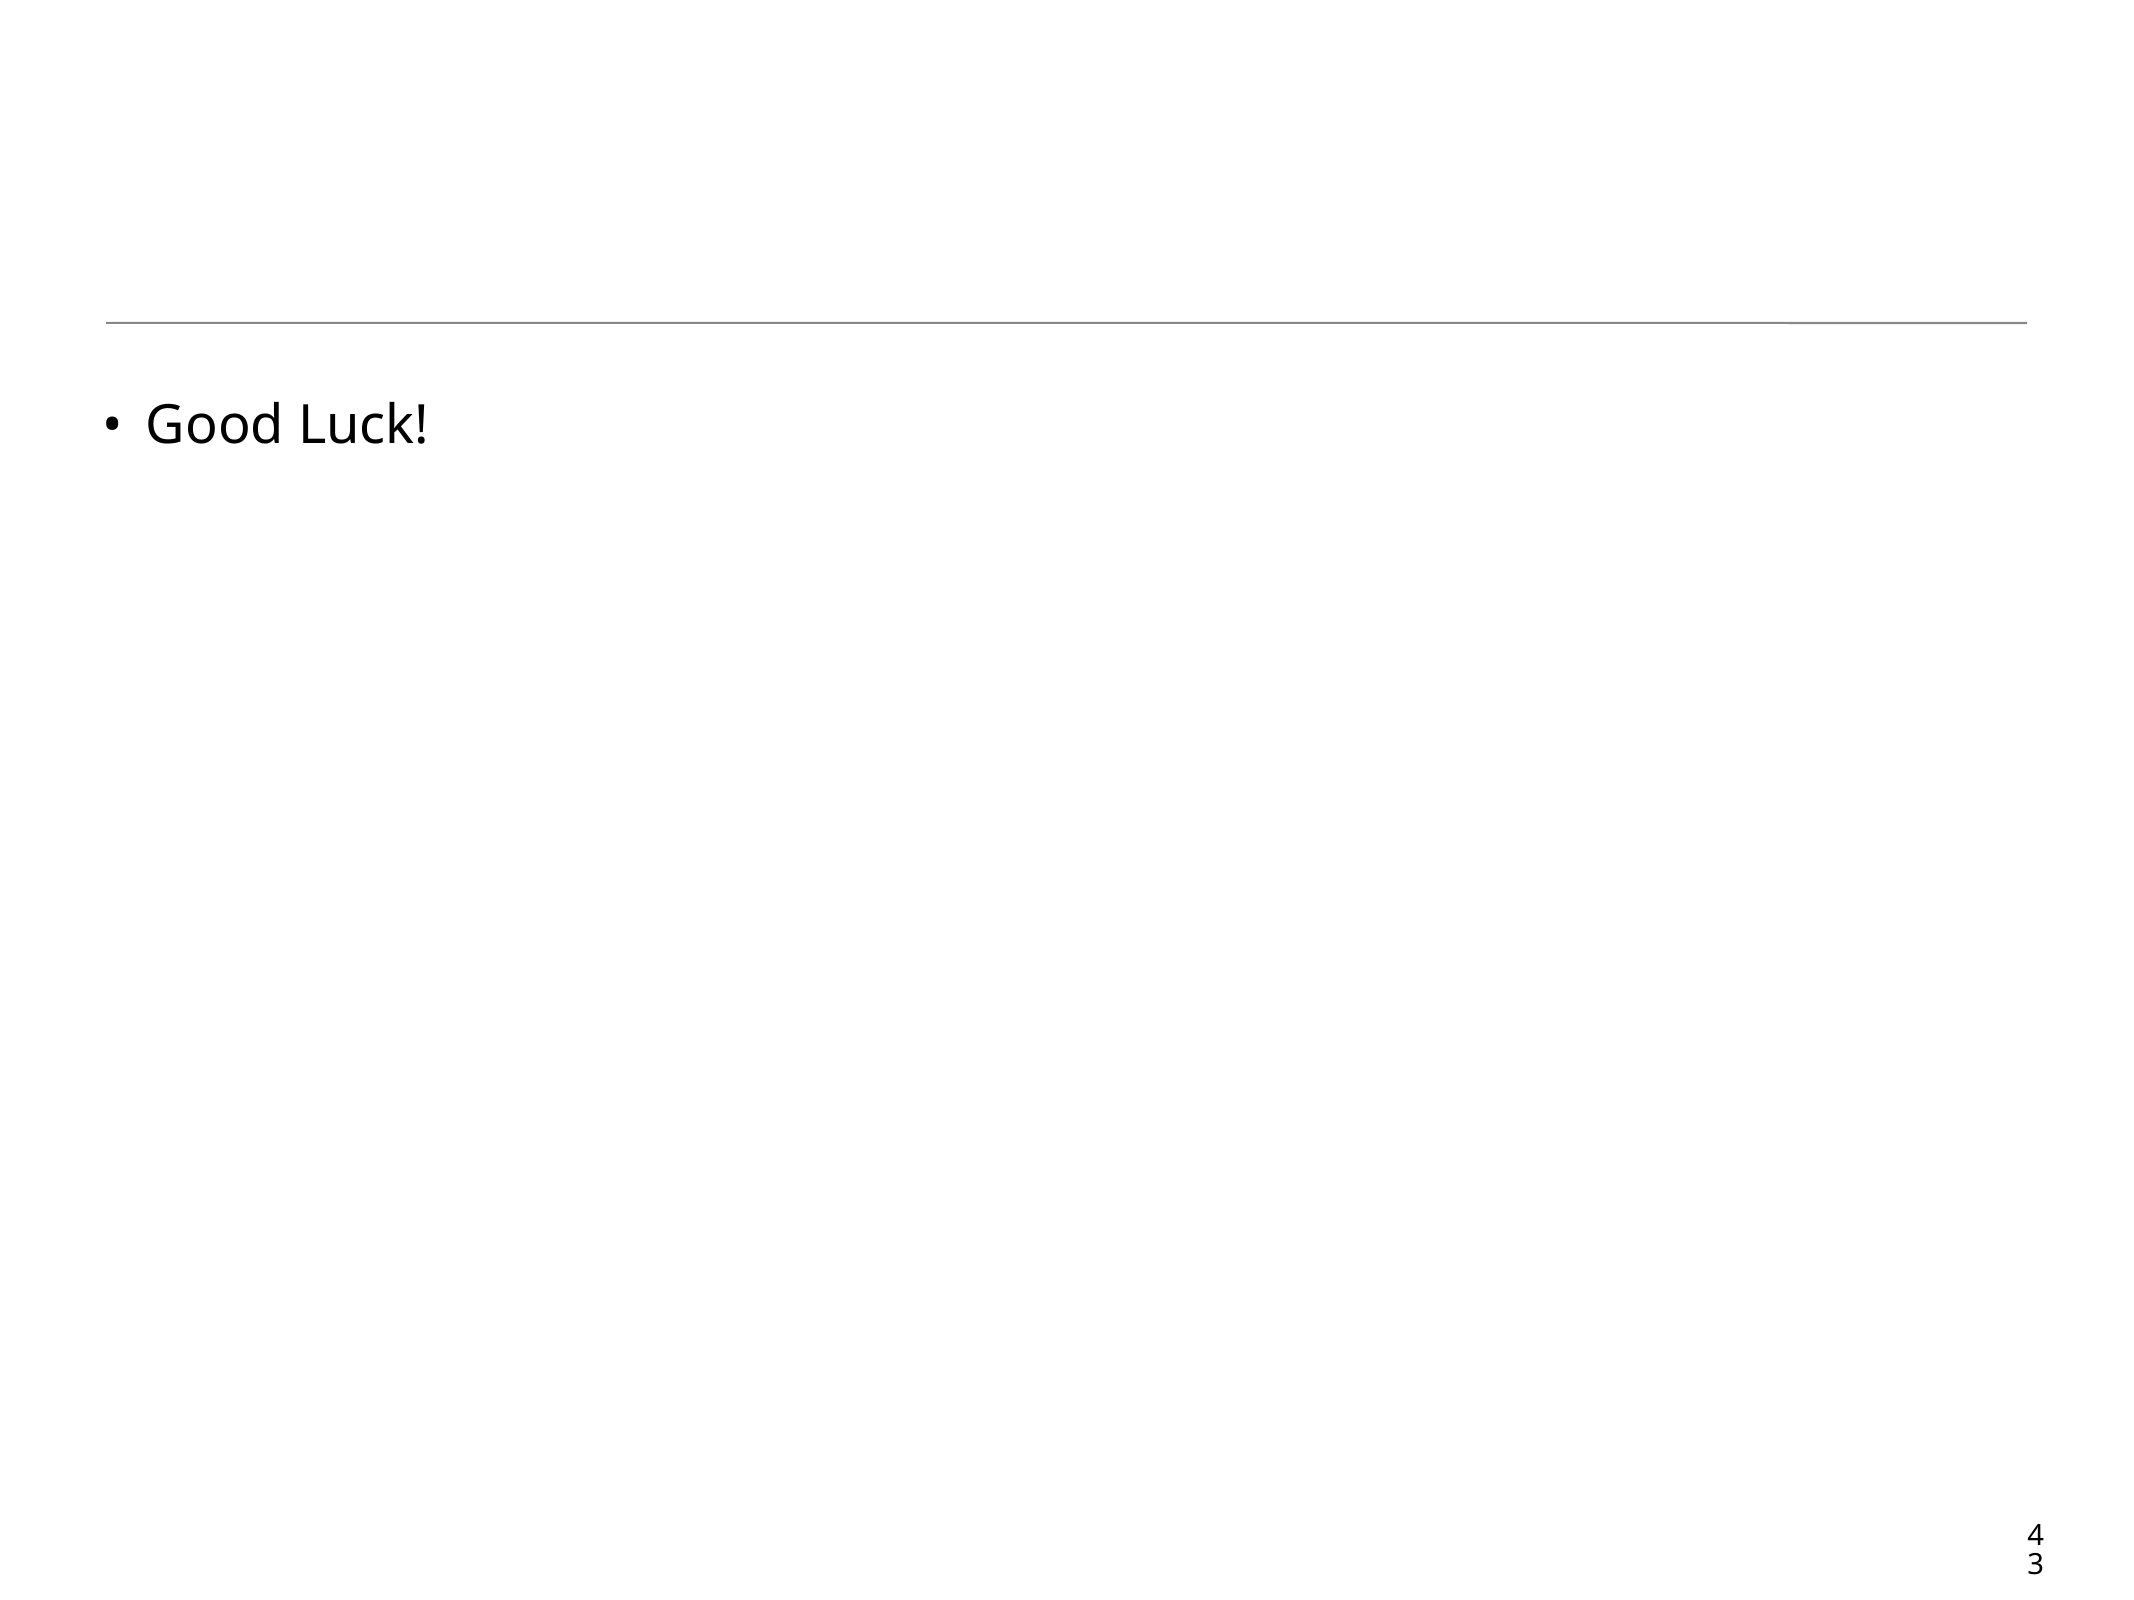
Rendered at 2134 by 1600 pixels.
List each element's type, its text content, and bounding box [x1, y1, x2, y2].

list Good Luck! [93, 381, 2040, 1459]
slide_number 43 [2012, 1508, 2064, 1559]
